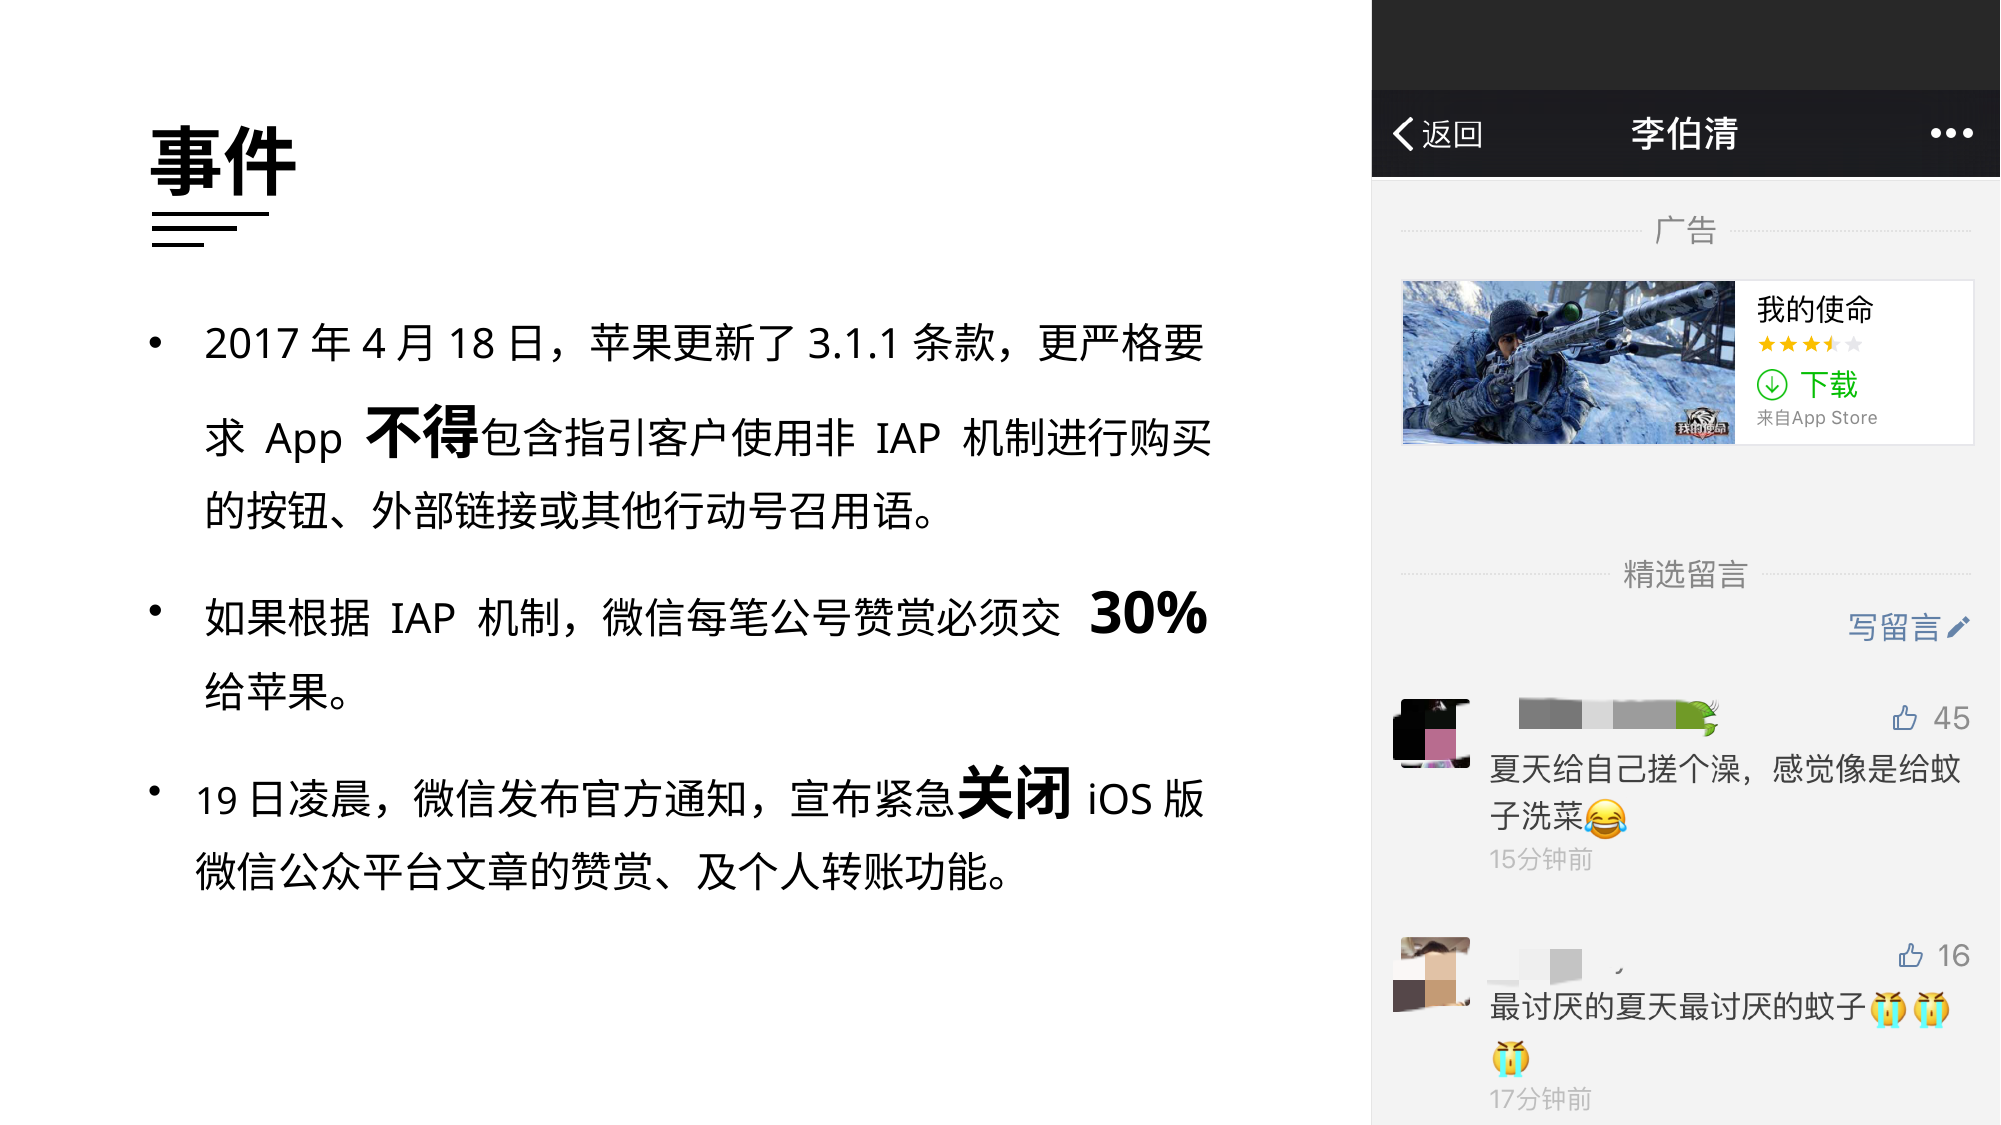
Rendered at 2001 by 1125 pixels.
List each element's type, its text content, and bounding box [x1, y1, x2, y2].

list 事件 [133, 116, 724, 227]
text_box 2017年4月18日，苹果更新了3.1.1条款，更严格要求 App 不得包含指引客户使用非 IAP 机制进行购买的按钮、外部链接或其他行动号召用语。 如果根据 IAP 机制，微信每笔公号赞赏必须交 30% 给苹果。 19日凌晨，微信发布官方通知，宣布紧急关闭iOS版微信公众平台文章的赞赏、及个人转账功能。 [133, 289, 1261, 904]
text_box [1371, 0, 2000, 90]
picture [1371, 90, 2000, 1125]
